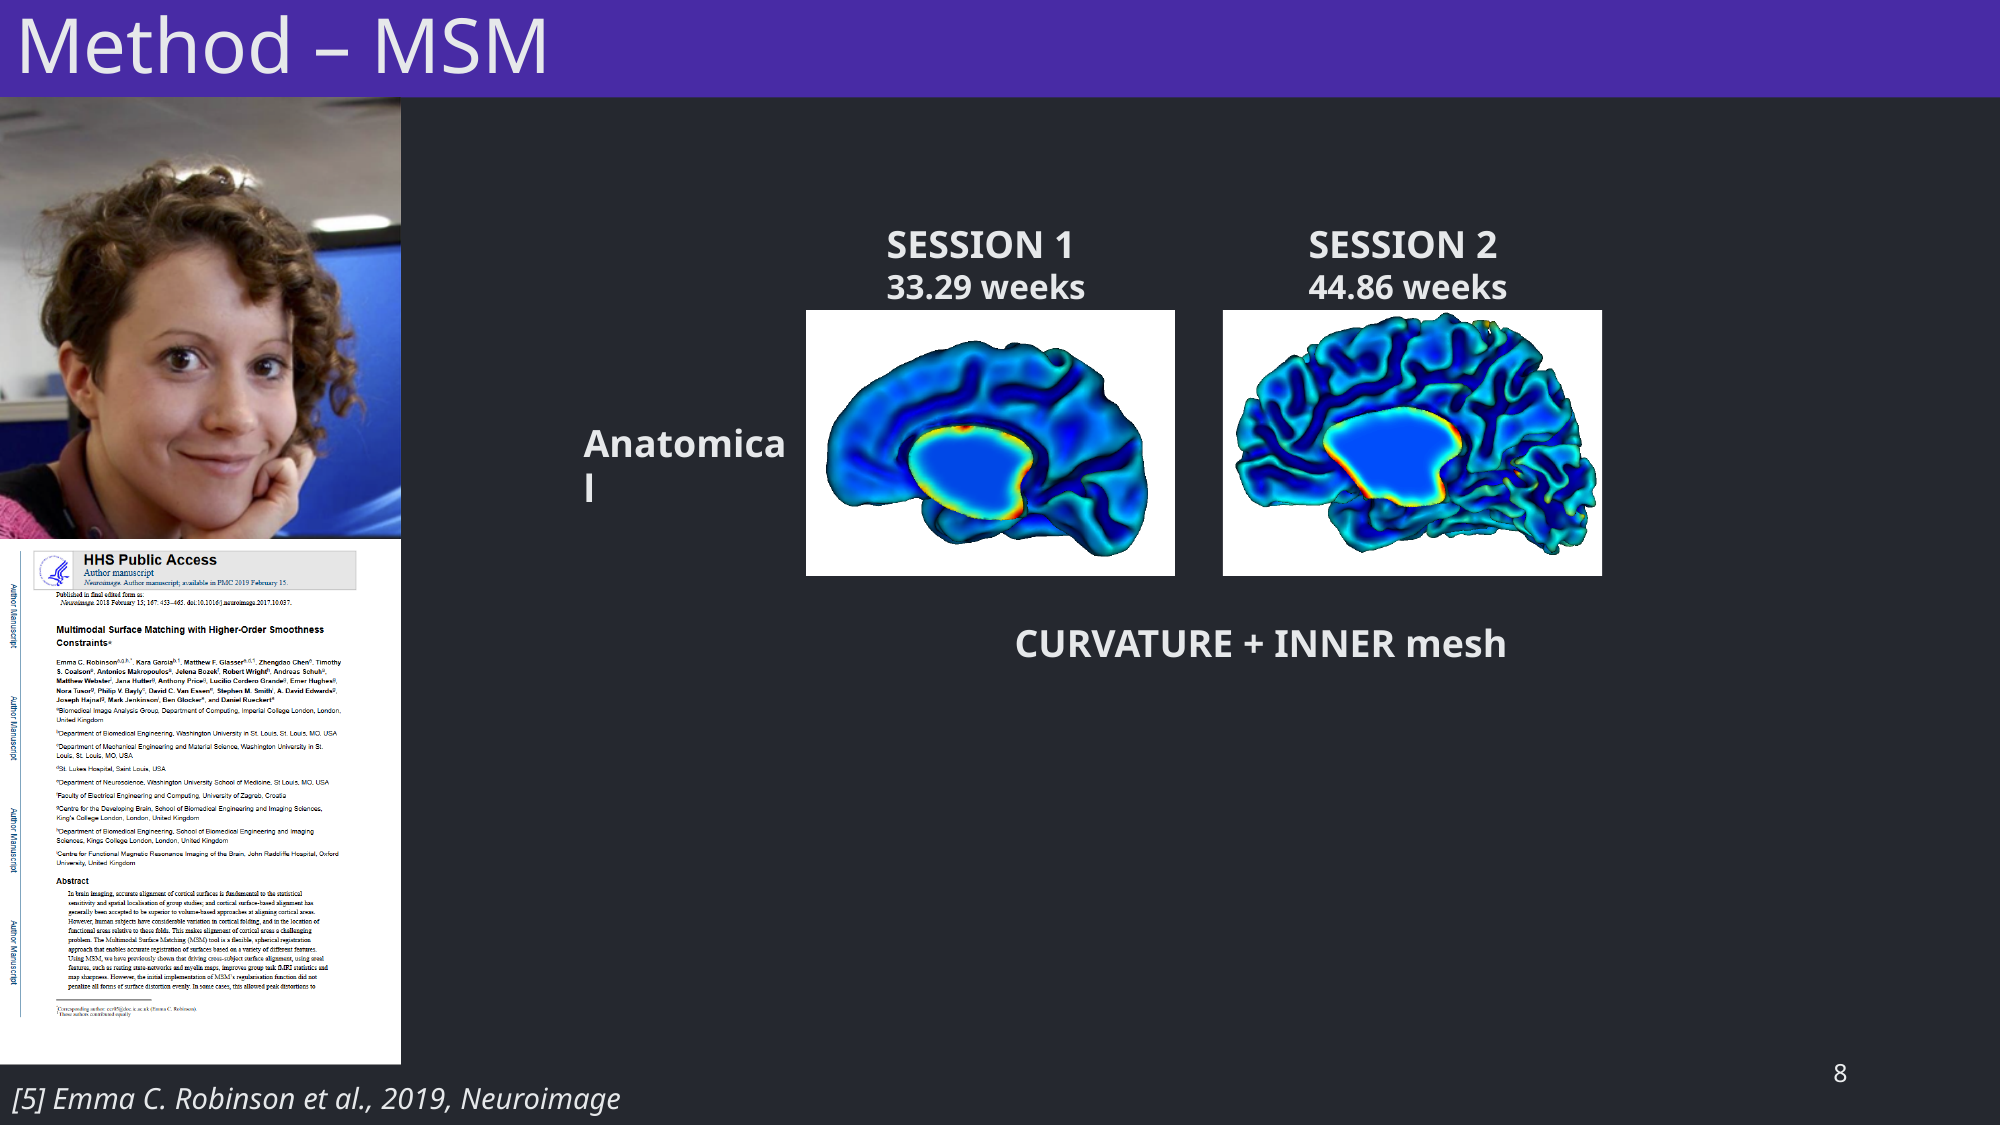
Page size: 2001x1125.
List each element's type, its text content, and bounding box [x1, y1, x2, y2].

picture [0, 97, 402, 1065]
text_box Anatomical [568, 413, 806, 518]
text_box Method – MSM [0, 0, 2000, 98]
picture [1222, 310, 1603, 576]
slide_number 8 [1412, 1042, 1863, 1103]
text_box [5] Emma C. Robinson et al., 2019, Neuroimage [0, 1064, 1239, 1125]
text_box CURVATURE + INNER mesh [999, 612, 1609, 673]
text_box SESSION 1 33.29 weeks [871, 213, 1110, 310]
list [806, 310, 1175, 576]
text_box SESSION 2 44.86 weeks [1293, 213, 1532, 310]
